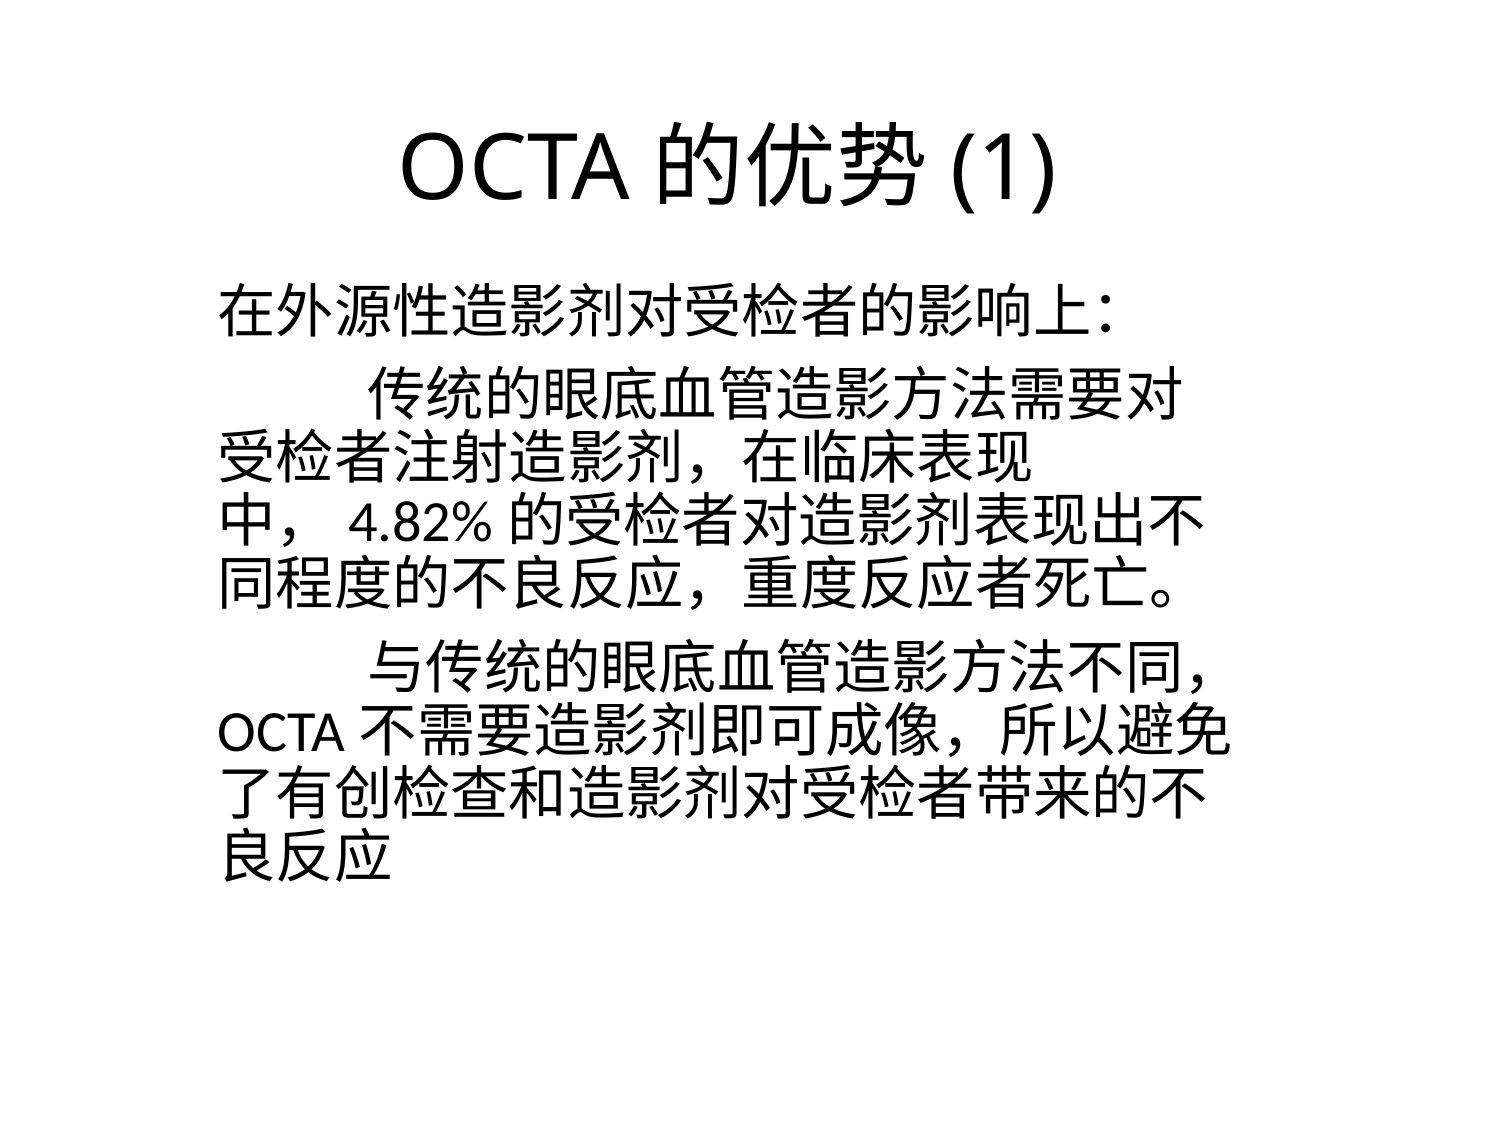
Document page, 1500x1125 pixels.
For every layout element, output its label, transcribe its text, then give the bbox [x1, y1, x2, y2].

subtitle 在外源性造影剂对受检者的影响上： 传统的眼底血管造影方法需要对受检者注射造影剂，在临床表现中，4.82%的受检者对造影剂表现出不同程度的不良反应，重度反应者死亡。 与传统的眼底血管造影方法不同，OCTA不需要造影剂即可成像，所以避免了有创检查和造影剂对受检者带来的不良反应 [202, 274, 1253, 1099]
title OCTA的优势(1) [90, 48, 1366, 291]
